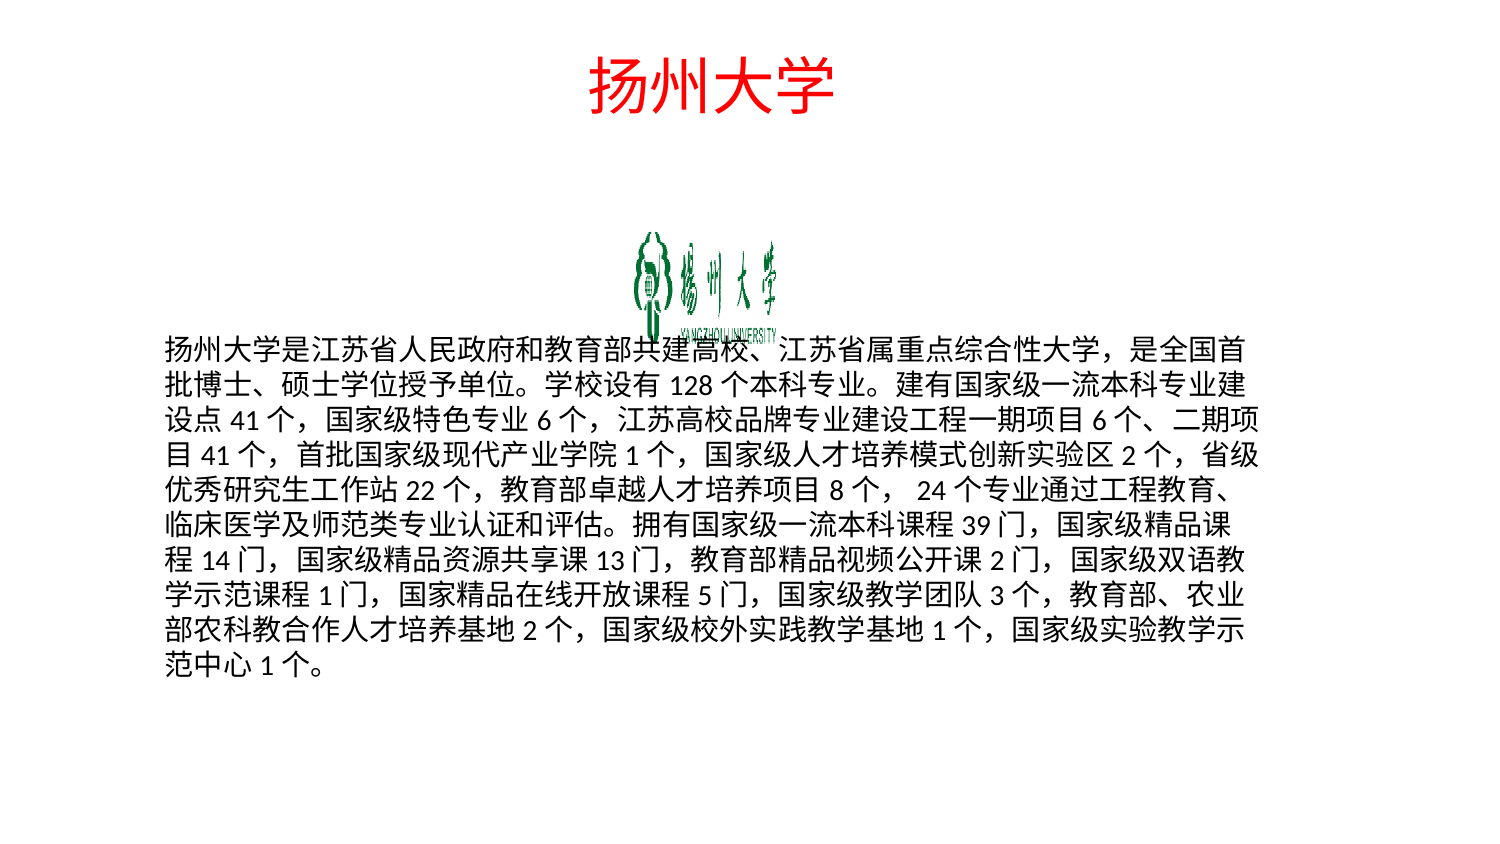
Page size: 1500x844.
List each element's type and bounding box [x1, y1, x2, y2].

picture [629, 210, 780, 361]
